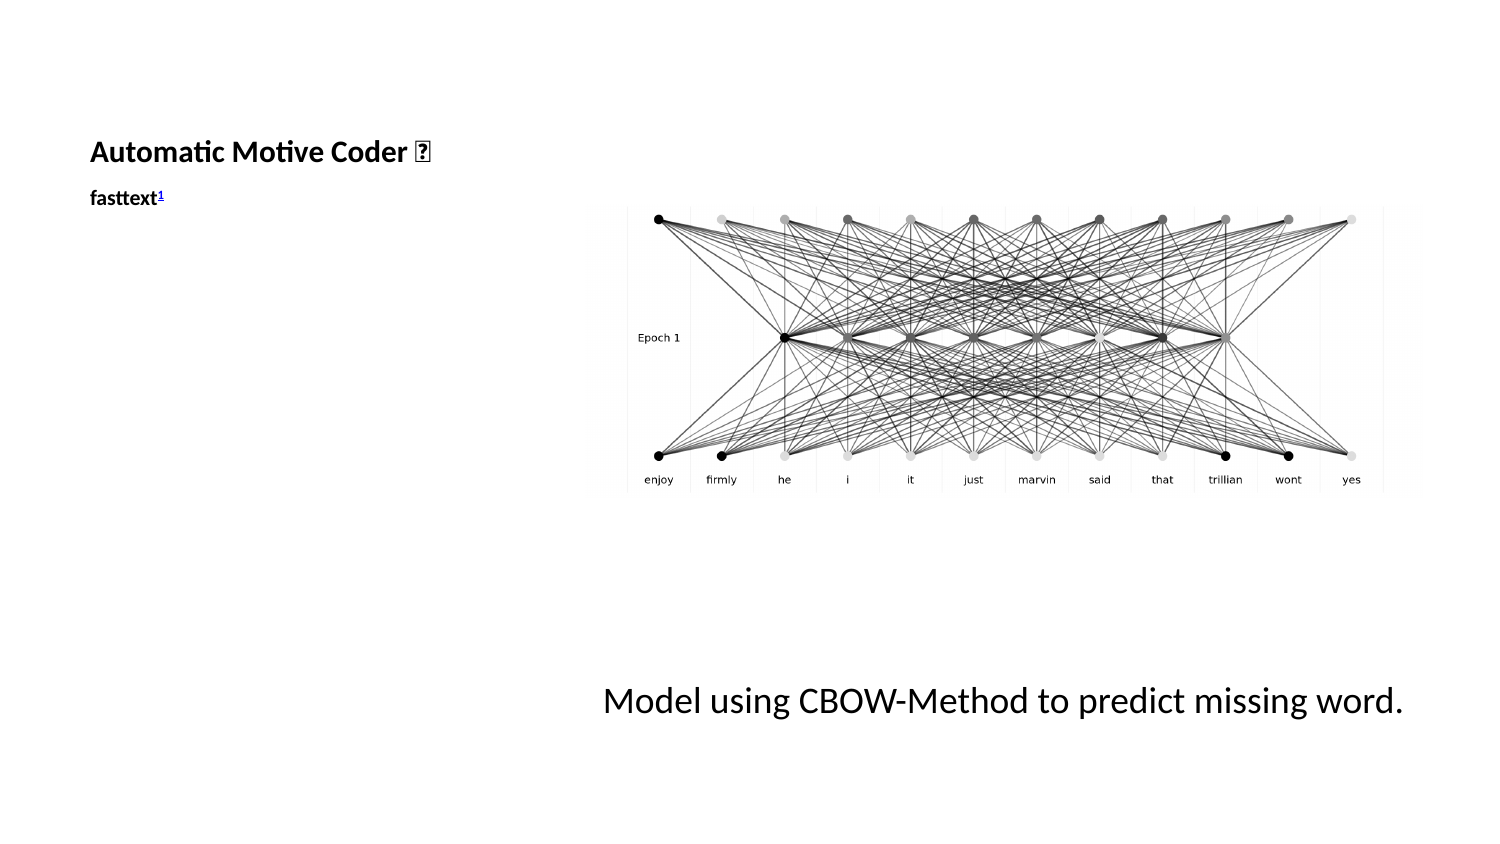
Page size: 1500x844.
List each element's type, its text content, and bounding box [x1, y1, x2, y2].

list fasttext1 [75, 176, 569, 754]
text_box Model using CBOW-Method to predict missing word. [585, 668, 1423, 753]
picture [585, 203, 1424, 499]
title Automatic Motive Coder 🤖 [75, 33, 569, 176]
